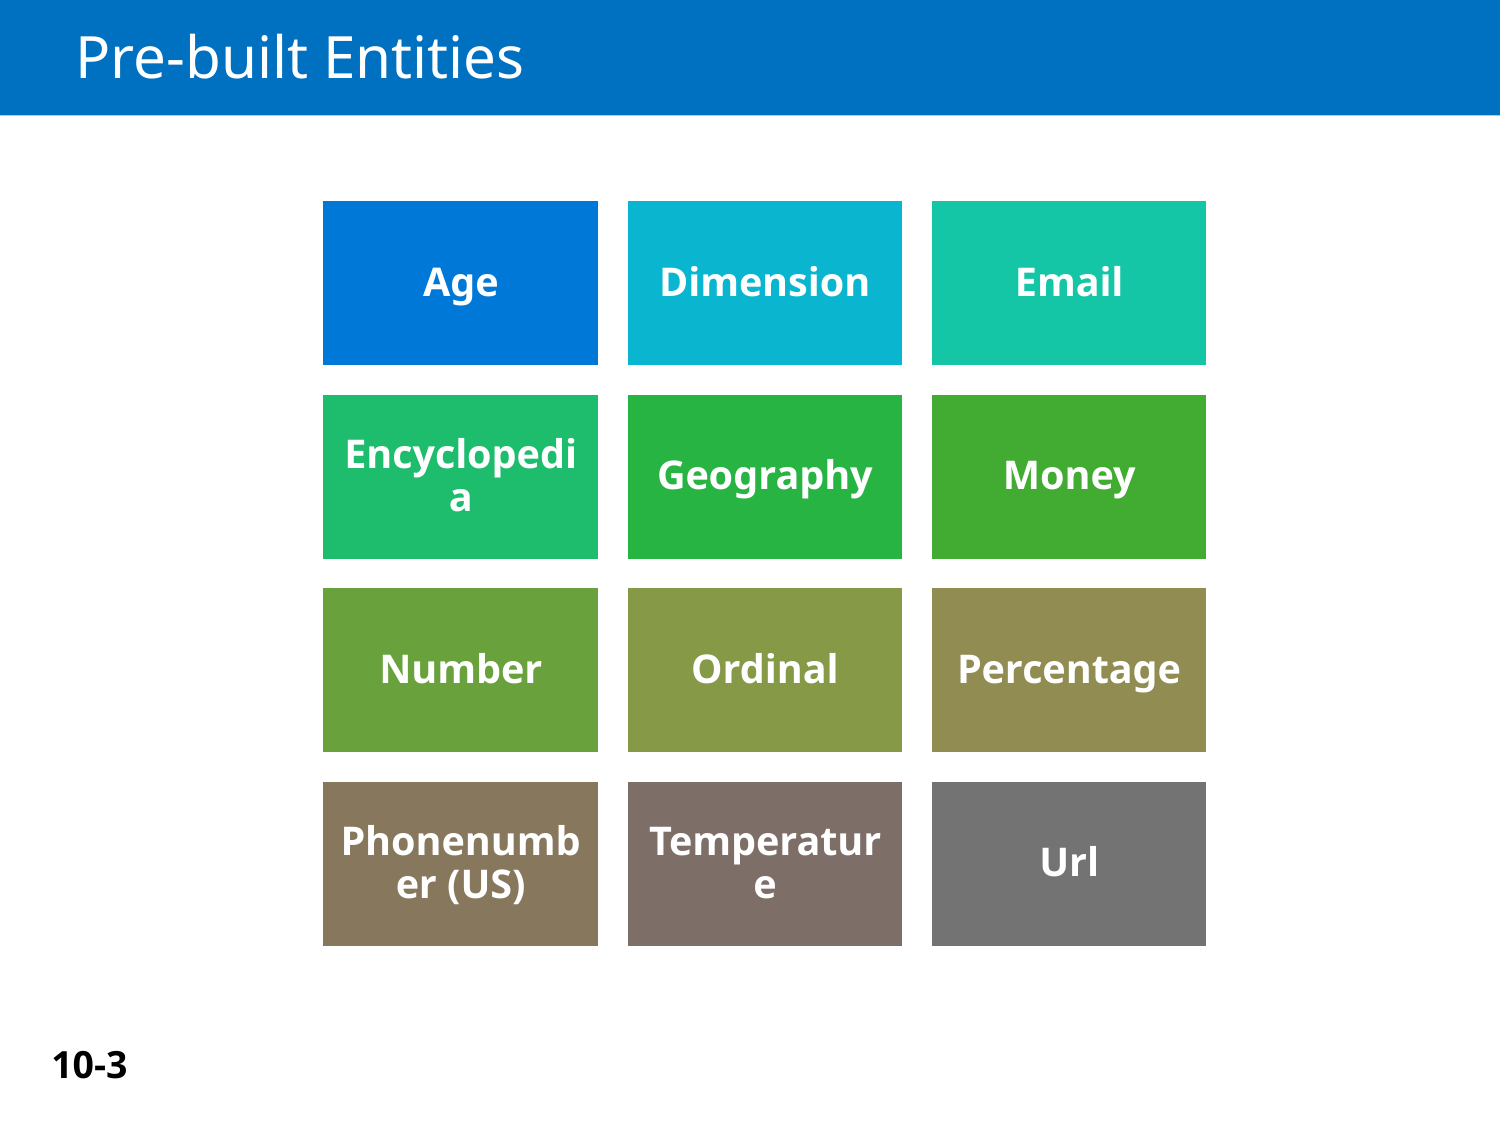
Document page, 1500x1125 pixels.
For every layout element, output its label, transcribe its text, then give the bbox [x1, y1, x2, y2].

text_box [322, 153, 1208, 994]
text_box 10-3 [36, 1033, 194, 1094]
title Pre-built Entities [75, 0, 1351, 122]
